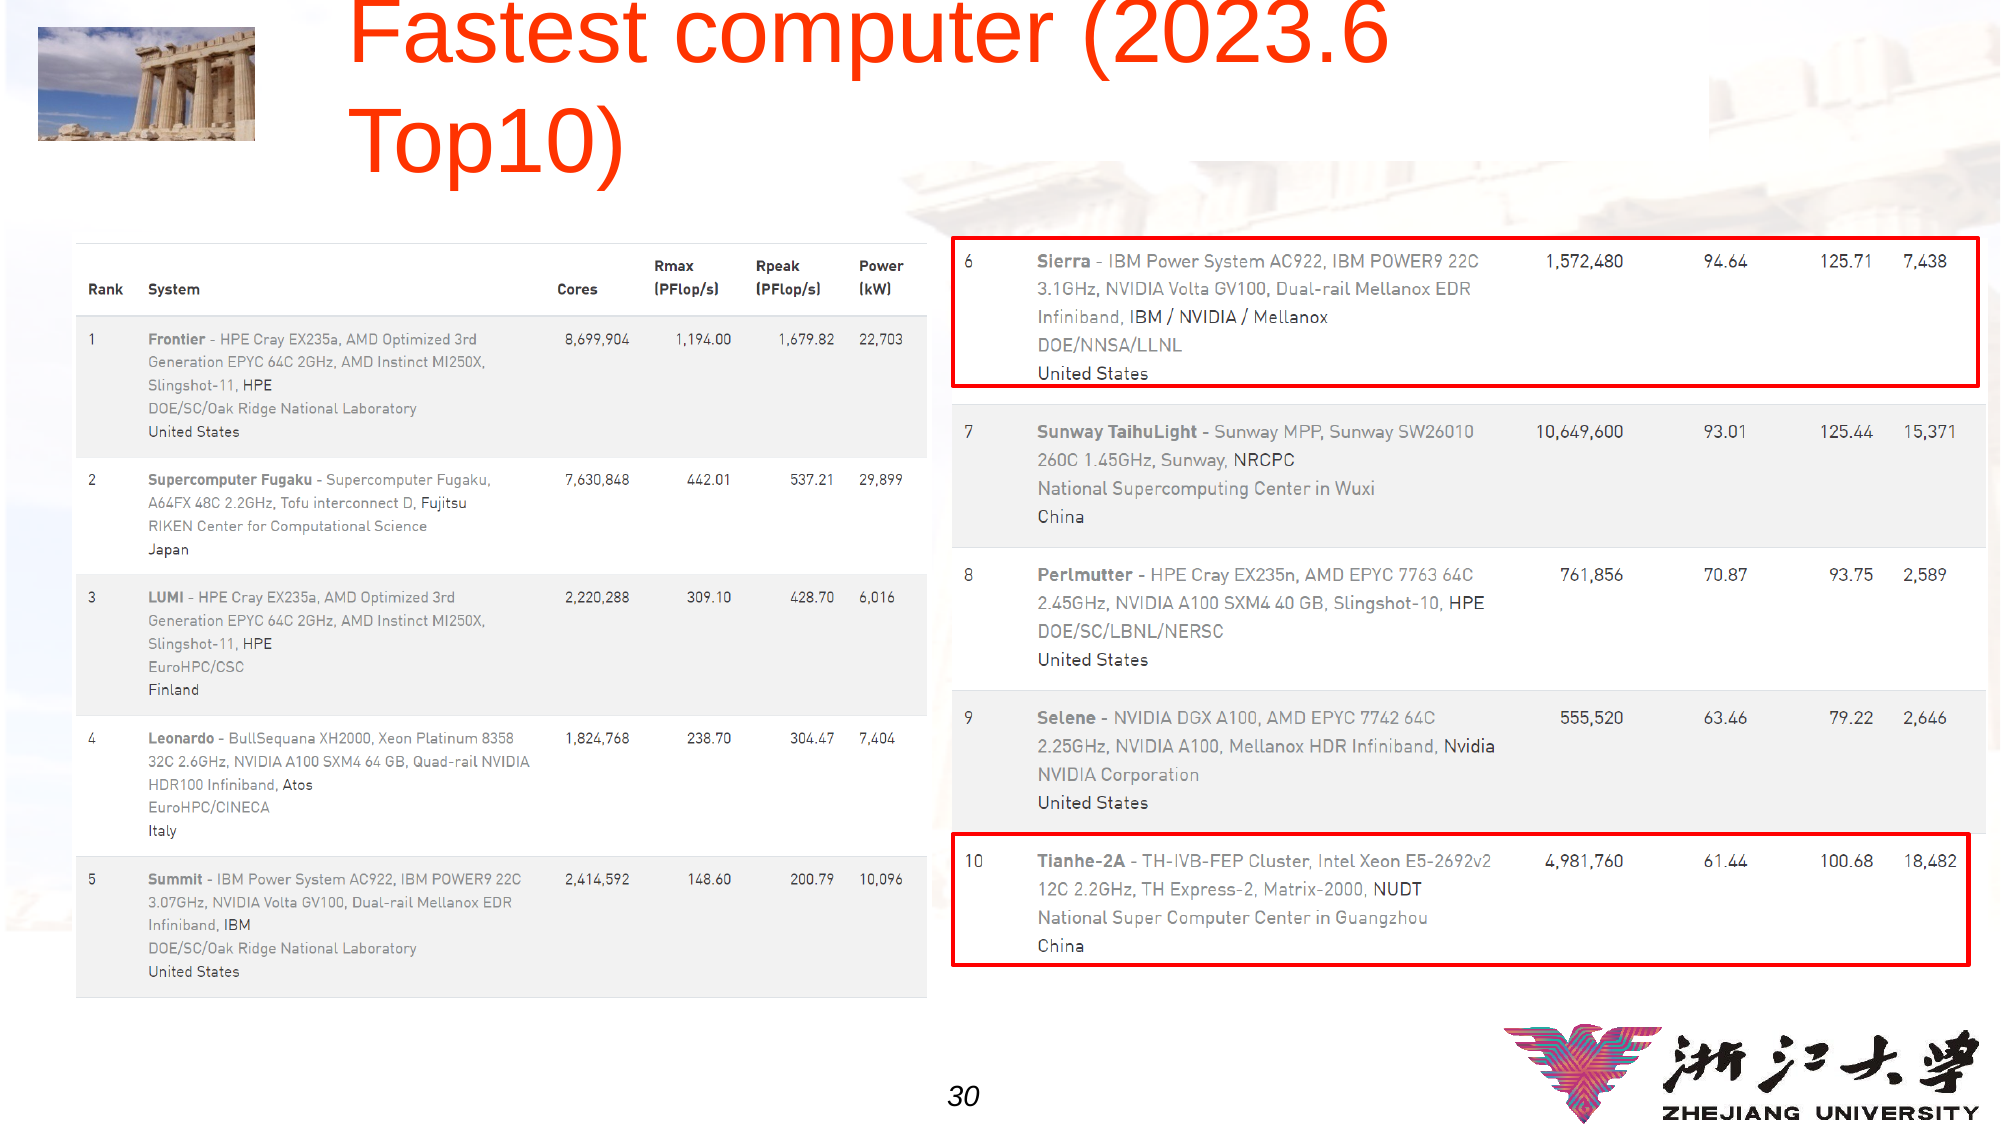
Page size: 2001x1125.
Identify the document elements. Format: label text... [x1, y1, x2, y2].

picture [0, 0, 2001, 1125]
title Fastest computer (2023.6 Top10) [332, 0, 1709, 161]
